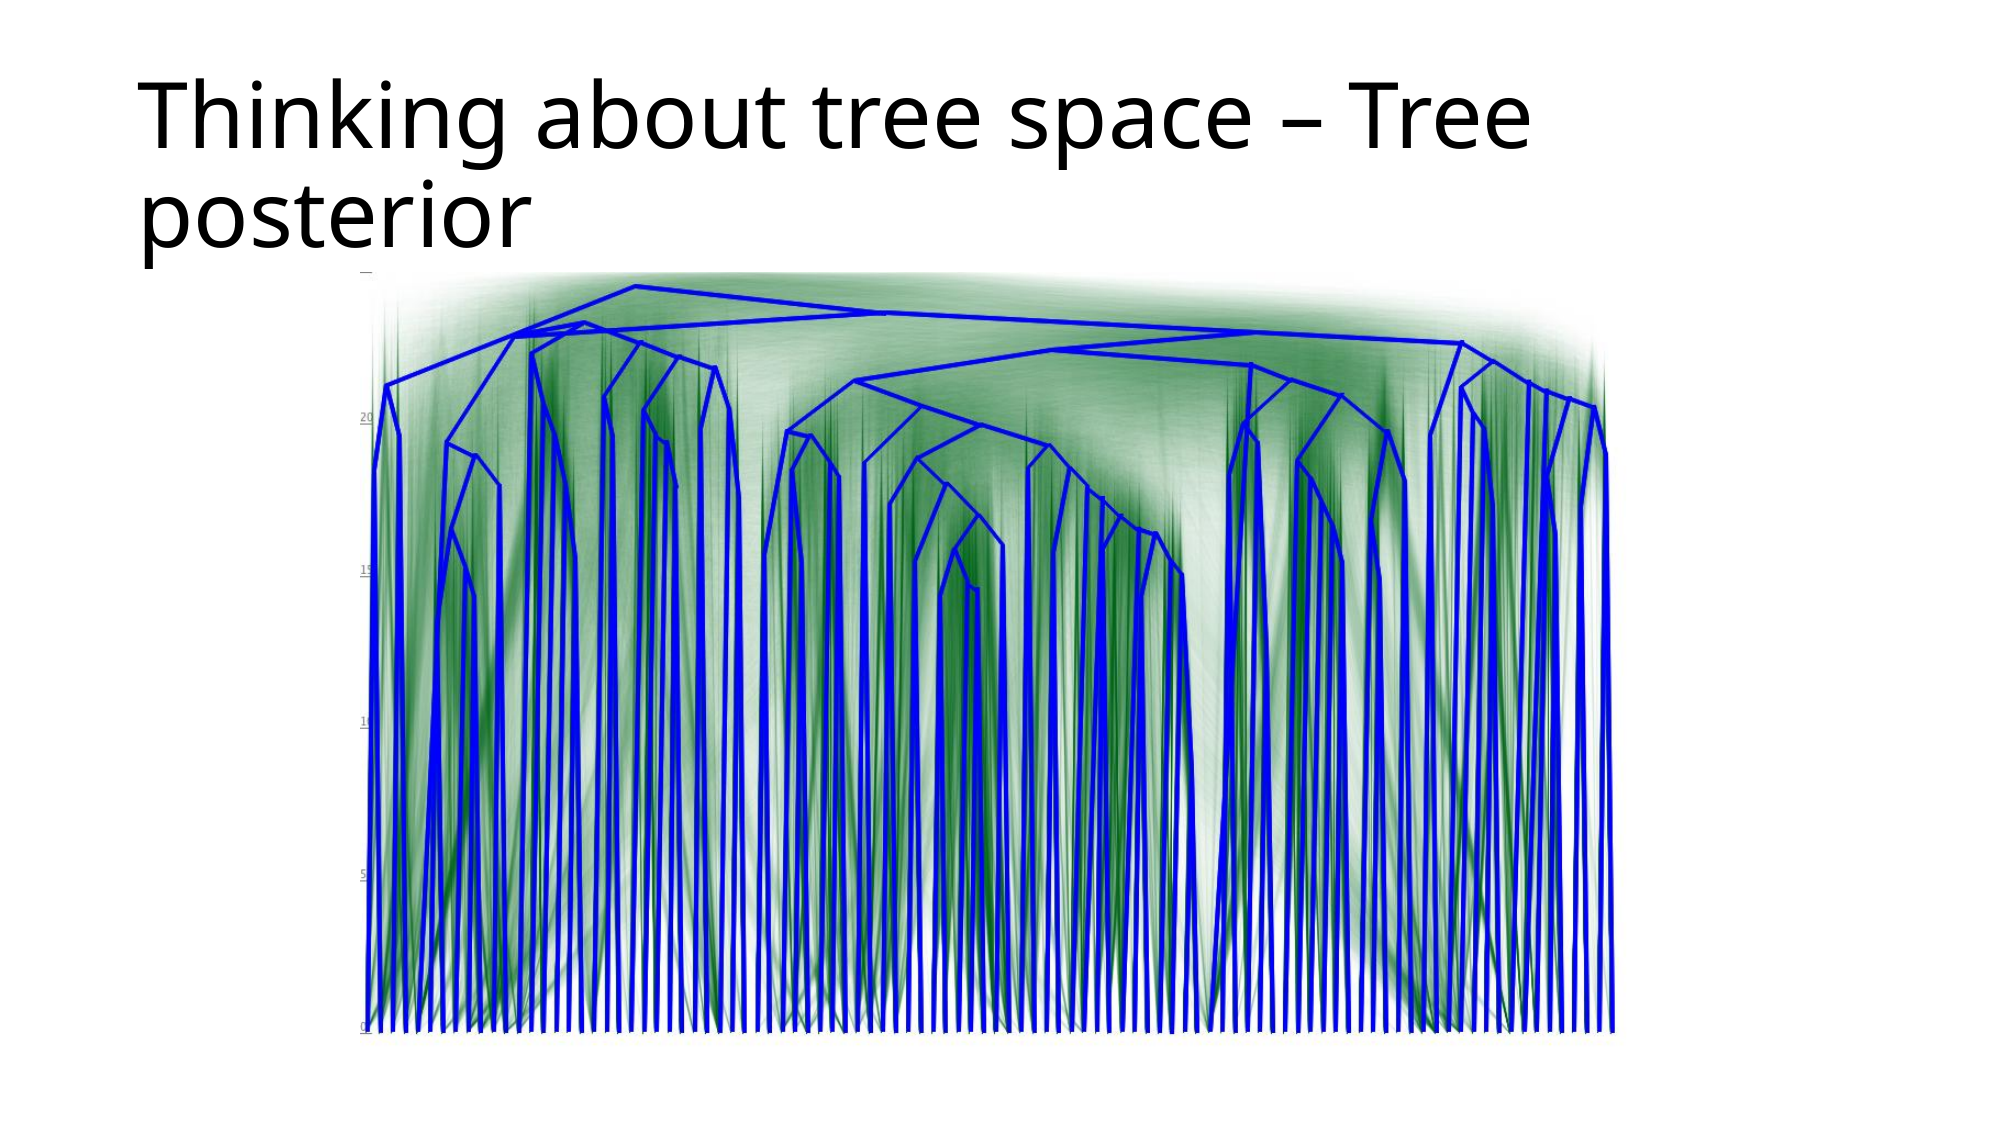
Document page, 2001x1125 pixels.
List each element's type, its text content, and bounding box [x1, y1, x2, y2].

picture [360, 272, 1640, 1066]
title Thinking about tree space – Tree posterior [137, 59, 1863, 278]
